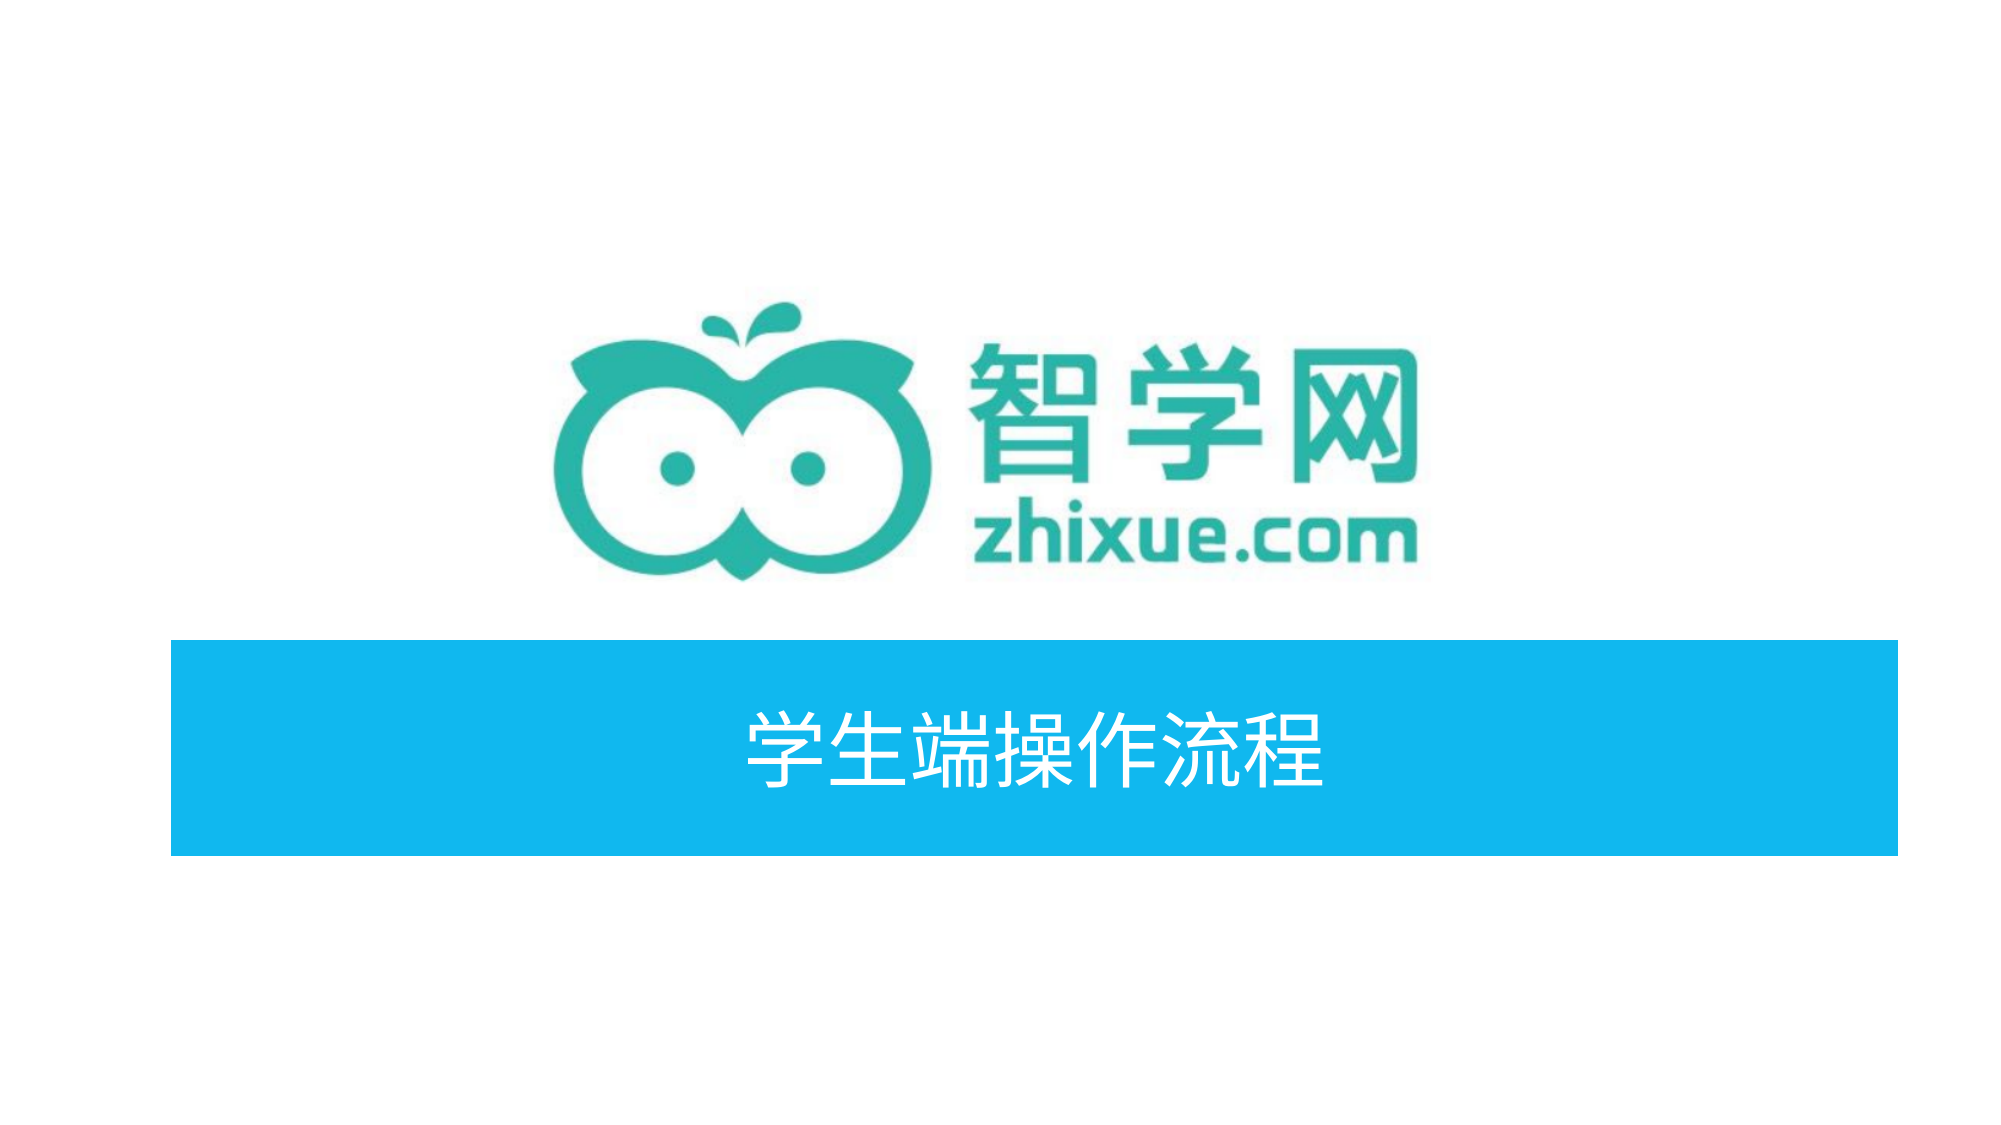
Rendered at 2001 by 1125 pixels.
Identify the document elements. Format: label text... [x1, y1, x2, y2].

picture [520, 206, 1448, 618]
text_box 学生端操作流程 [169, 638, 1900, 858]
